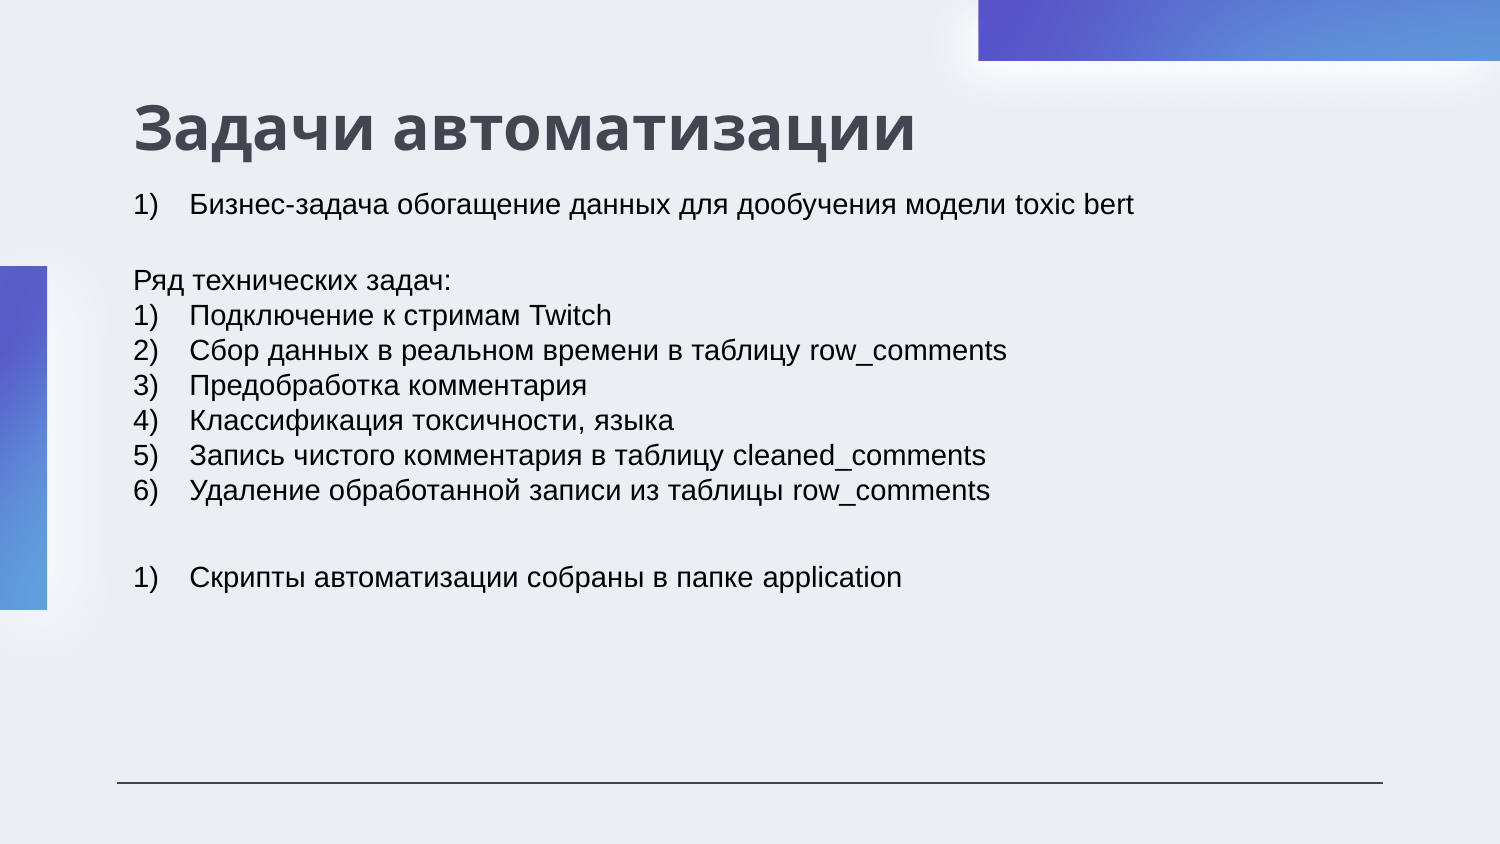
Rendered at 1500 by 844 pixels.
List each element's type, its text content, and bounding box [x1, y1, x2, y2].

picture [0, 266, 48, 610]
picture [978, 0, 1500, 61]
text_box Бизнес-задача обогащение данных для дообучения модели toxic bert [118, 170, 1185, 247]
text_box Скрипты автоматизации собраны в папке application [118, 543, 1185, 620]
text_box Ряд технических задач: Подключение к стримам Twitch Сбор данных в реальном времени в таблицу row_comments Предобработка комментария Классификация токсичности, языка Запись чистого комментария в таблицу cleaned_comments Удаление обработанной записи из таблицы row_comments [118, 247, 1185, 516]
title Задачи автоматизации [118, 72, 1382, 167]
